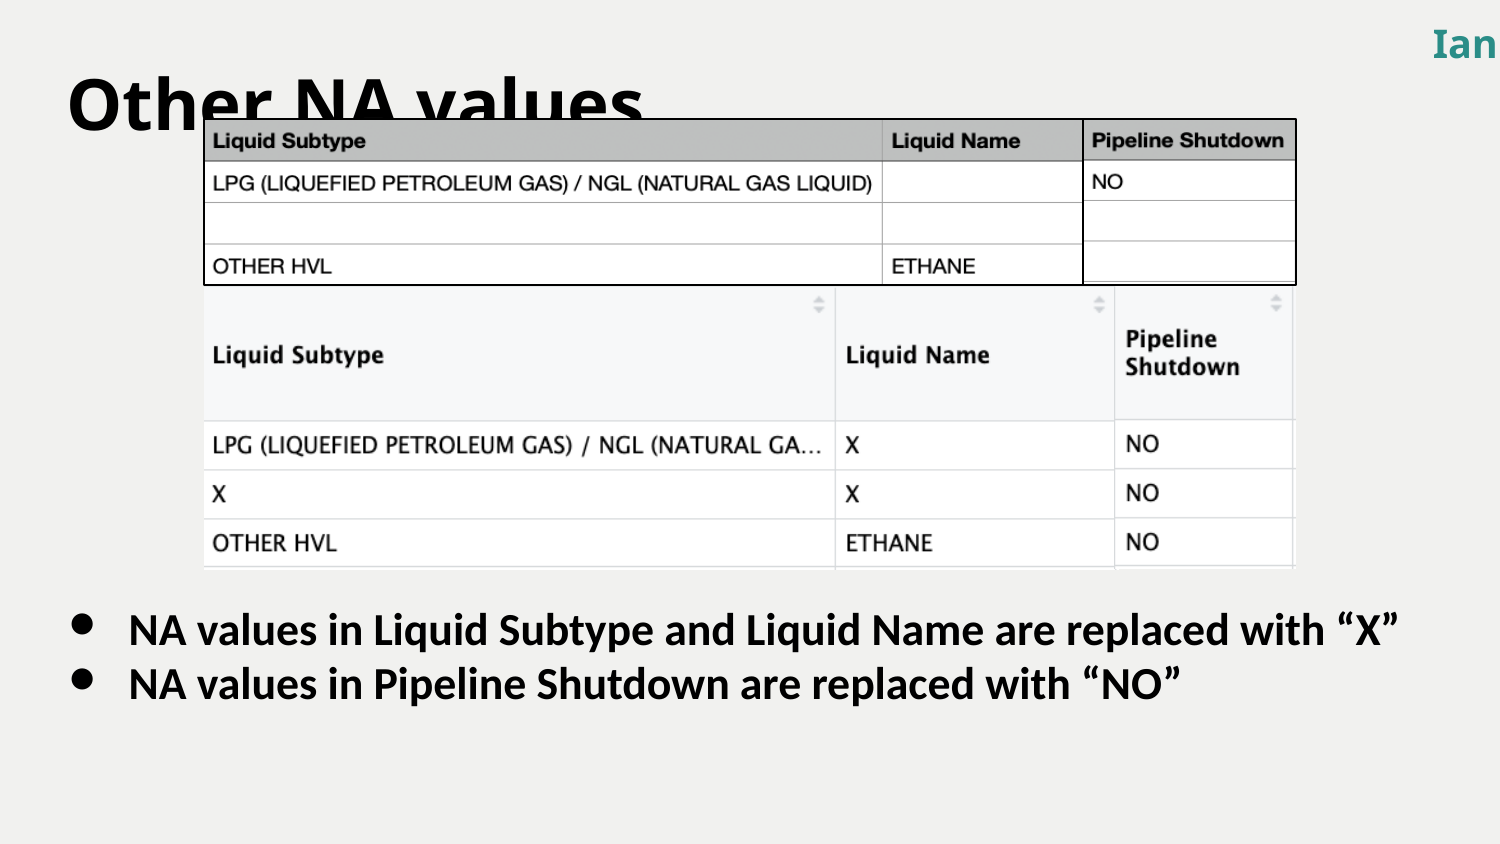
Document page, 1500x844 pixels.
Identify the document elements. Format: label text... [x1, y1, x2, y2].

text_box Ian [1432, 0, 1500, 66]
text_box NA values in Liquid Subtype and Liquid Name are replaced with “X” NA values in Pipeline Shutdown are replaced with “NO” [38, 584, 1462, 682]
picture [204, 119, 1296, 571]
text_box Other NA values [66, 25, 1434, 145]
